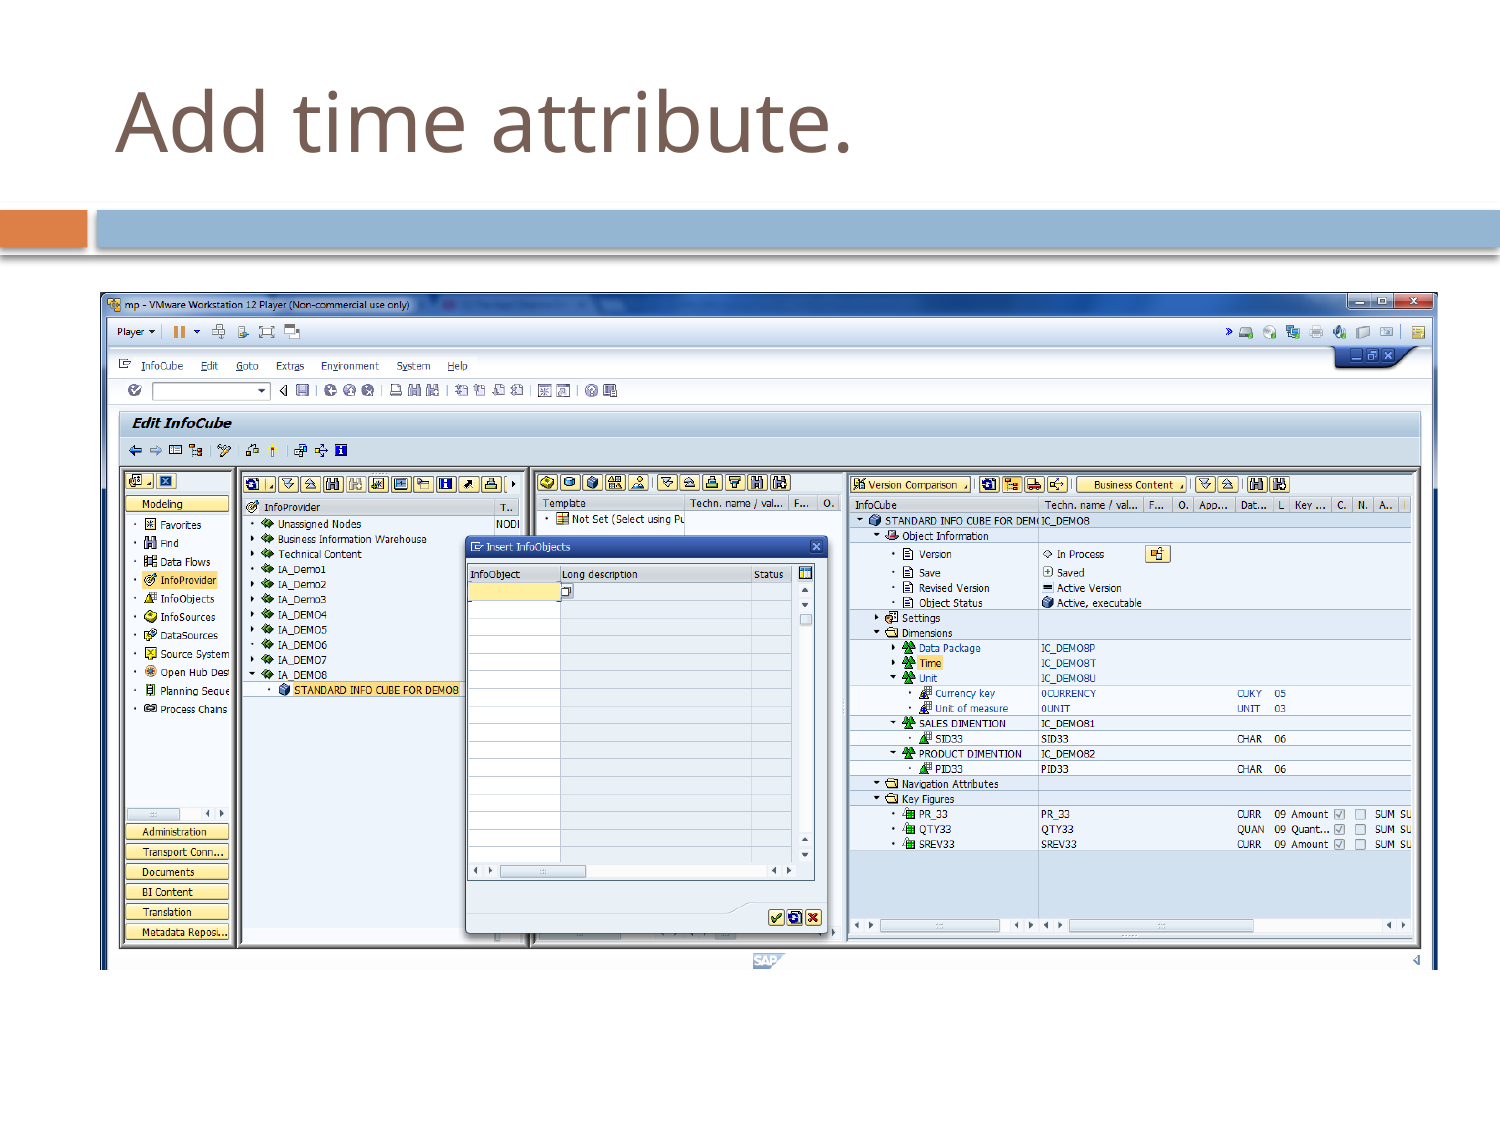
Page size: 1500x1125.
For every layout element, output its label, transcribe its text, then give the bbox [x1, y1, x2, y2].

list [100, 292, 1439, 970]
title Add time attribute. [100, 37, 1438, 200]
